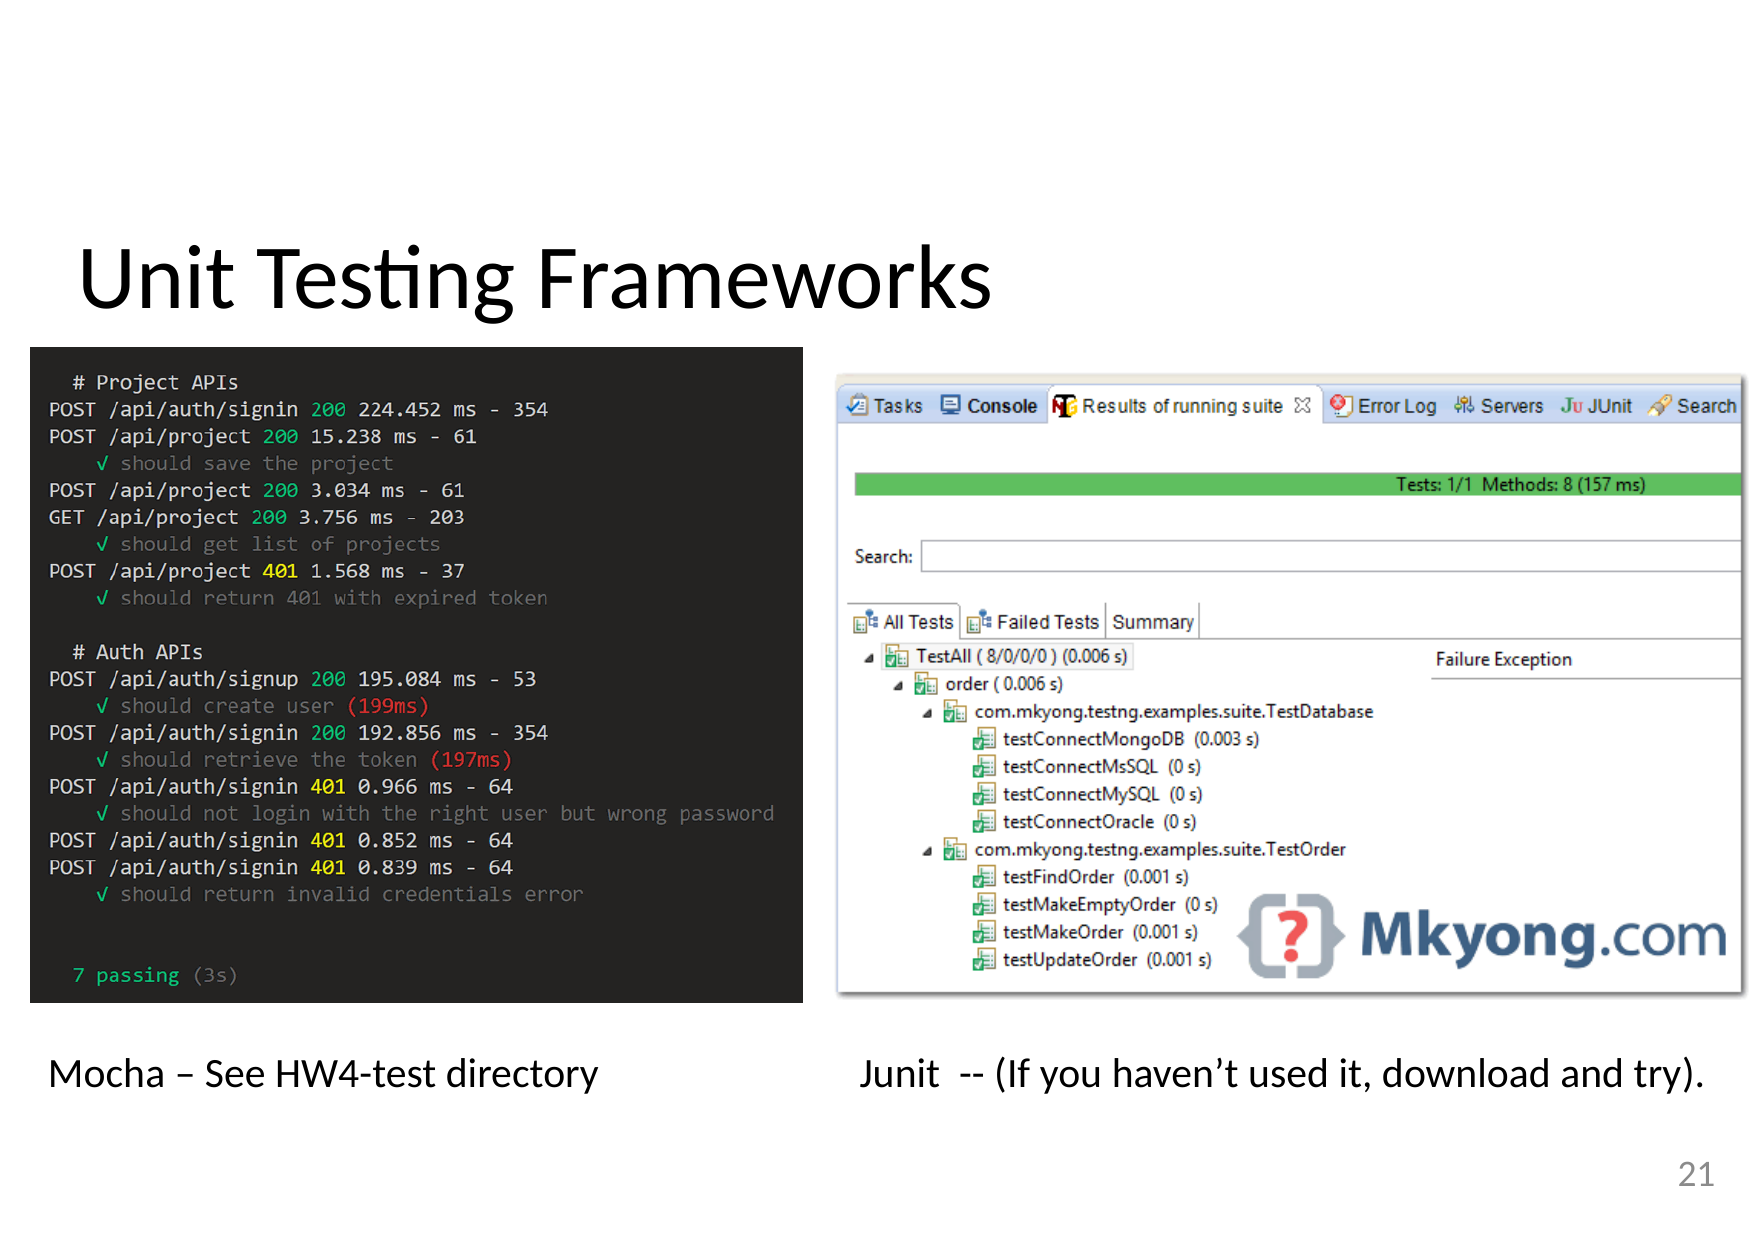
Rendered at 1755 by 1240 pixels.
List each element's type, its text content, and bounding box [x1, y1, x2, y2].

text_box Mocha – See HW4-test directory [30, 1028, 762, 1093]
picture [826, 364, 1753, 1004]
title Unit Testing Frameworks [59, 211, 1695, 322]
text_box Junit -- (If you haven’t used it, download and try). [842, 1028, 1731, 1093]
slide_number 21 [1625, 1123, 1731, 1219]
picture [30, 347, 803, 1004]
